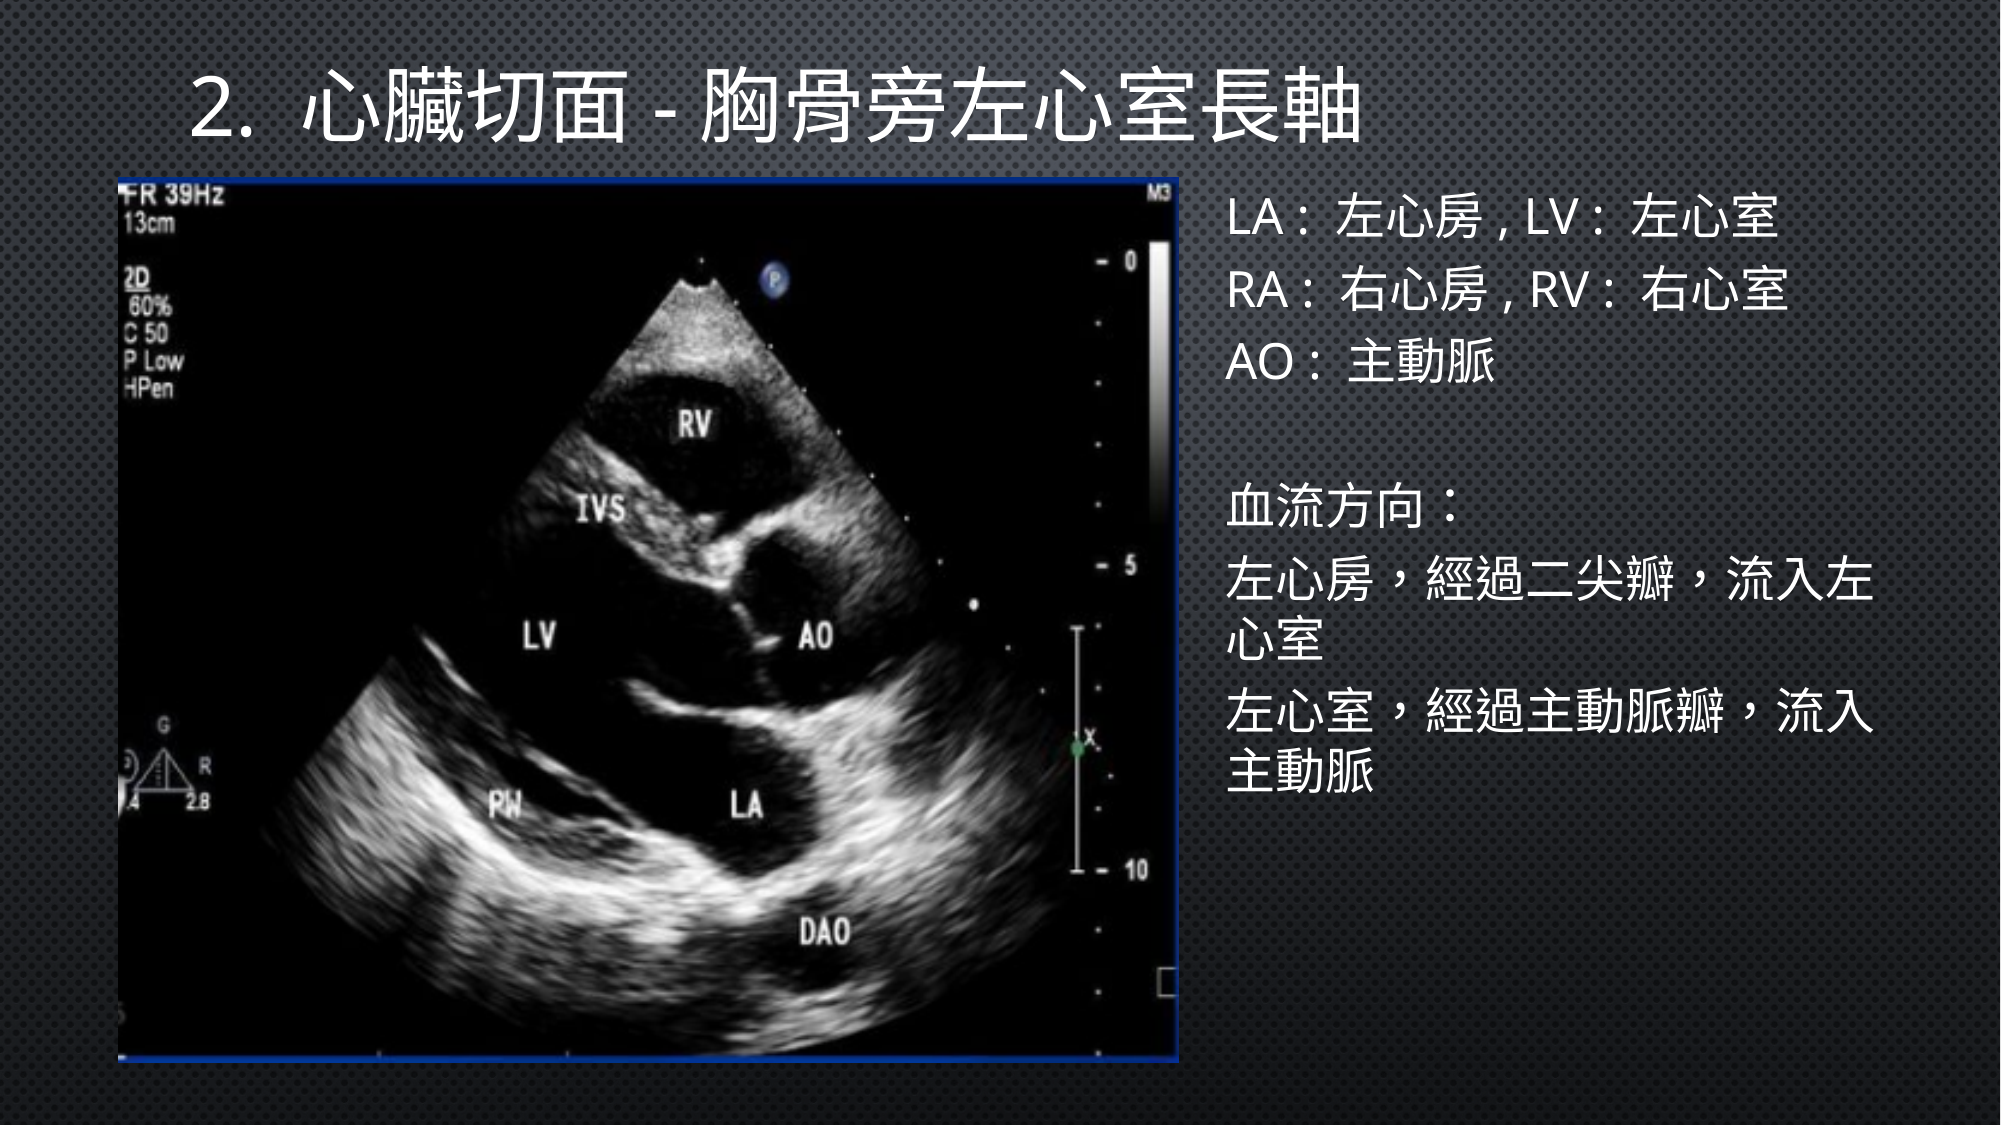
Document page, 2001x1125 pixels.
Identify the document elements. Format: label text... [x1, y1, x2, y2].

picture [117, 176, 1179, 1064]
title 2. 心臟切面-胸骨旁左心室長軸 [173, 29, 1827, 178]
text_box LA : 左心房, LV : 左心室 RA : 右心房, RV : 右心室 AO : 主動脈 血流方向： 左心房，經過二尖瓣，流入左心室 左心室，經過主動脈瓣，流入主動脈 [1210, 177, 1920, 807]
